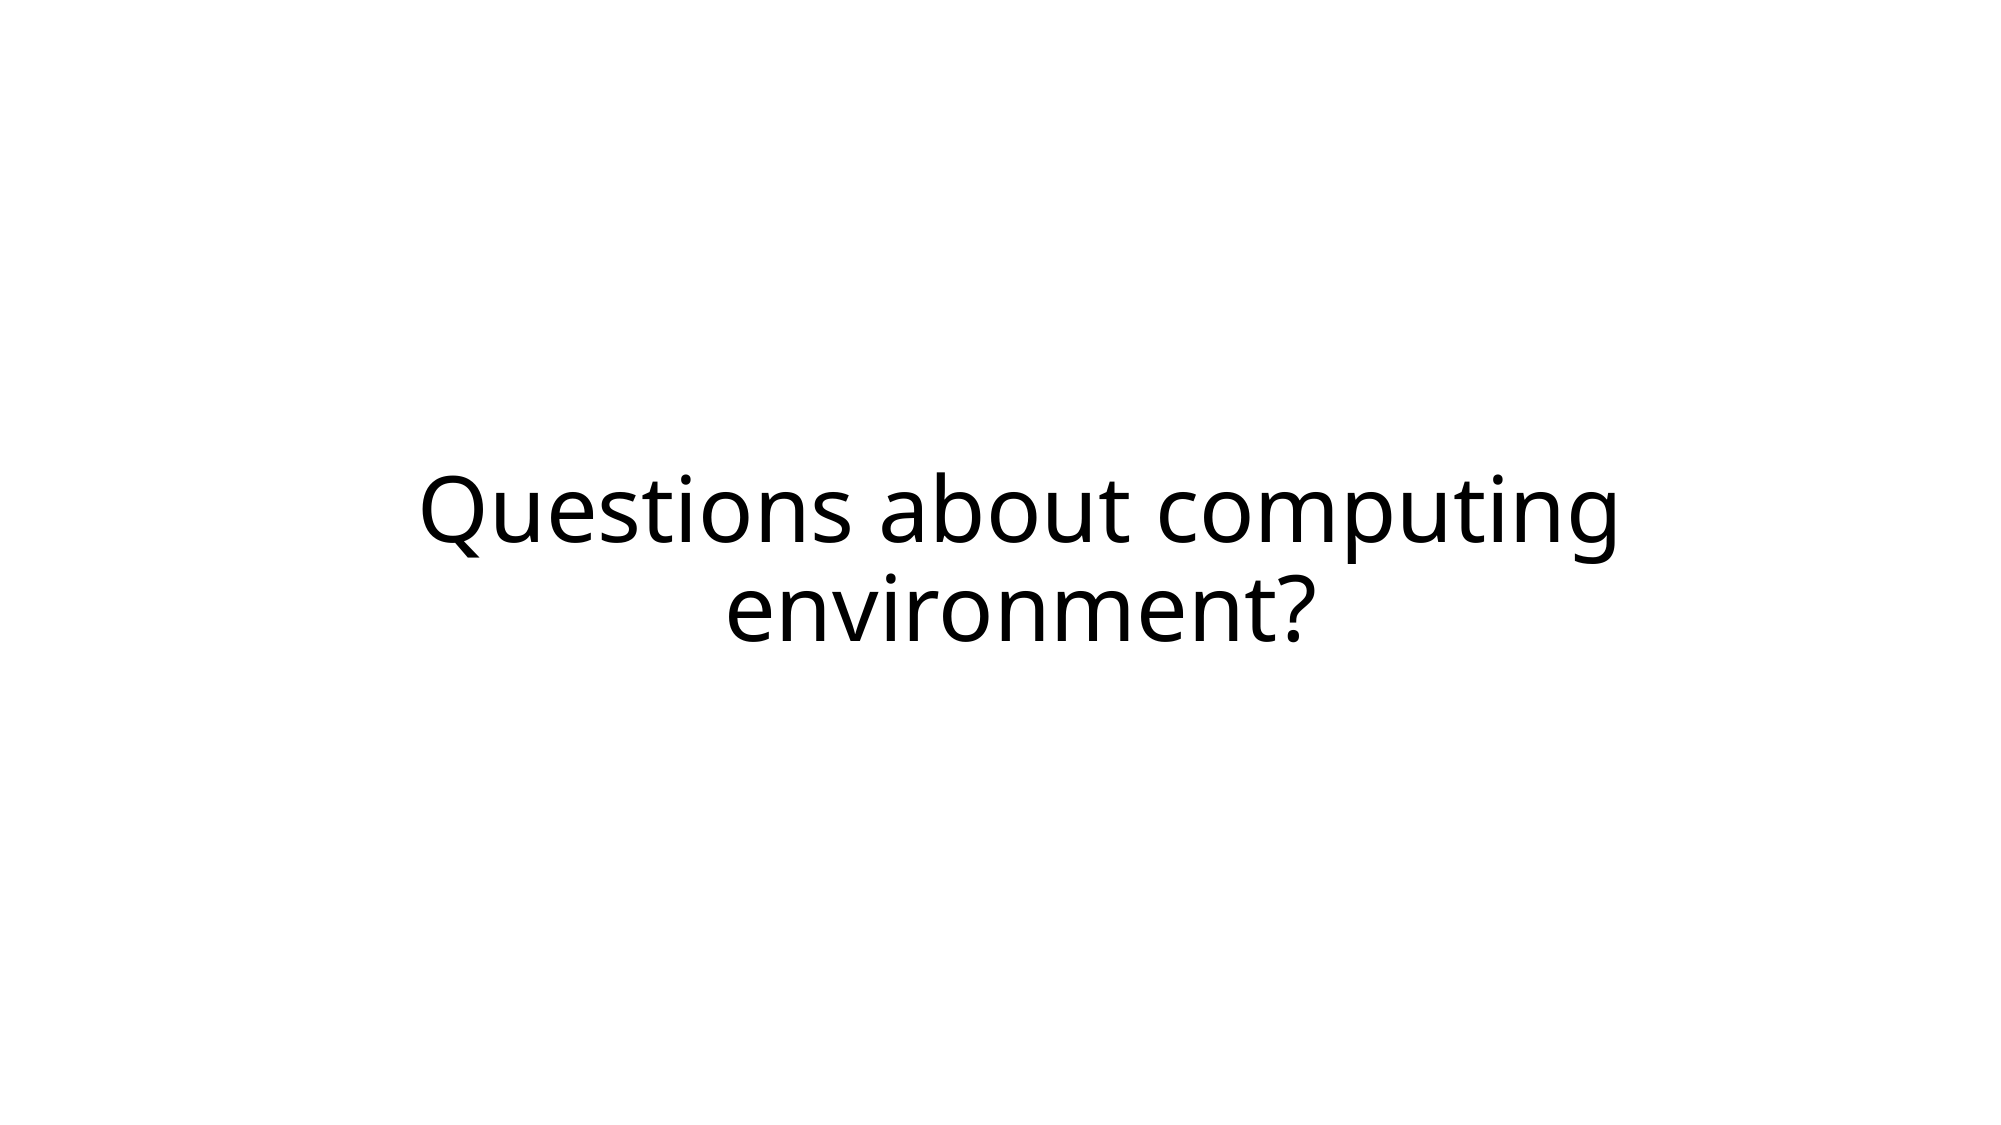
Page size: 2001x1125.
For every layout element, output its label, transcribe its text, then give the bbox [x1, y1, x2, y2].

title Questions about computing environment? [158, 453, 1884, 672]
